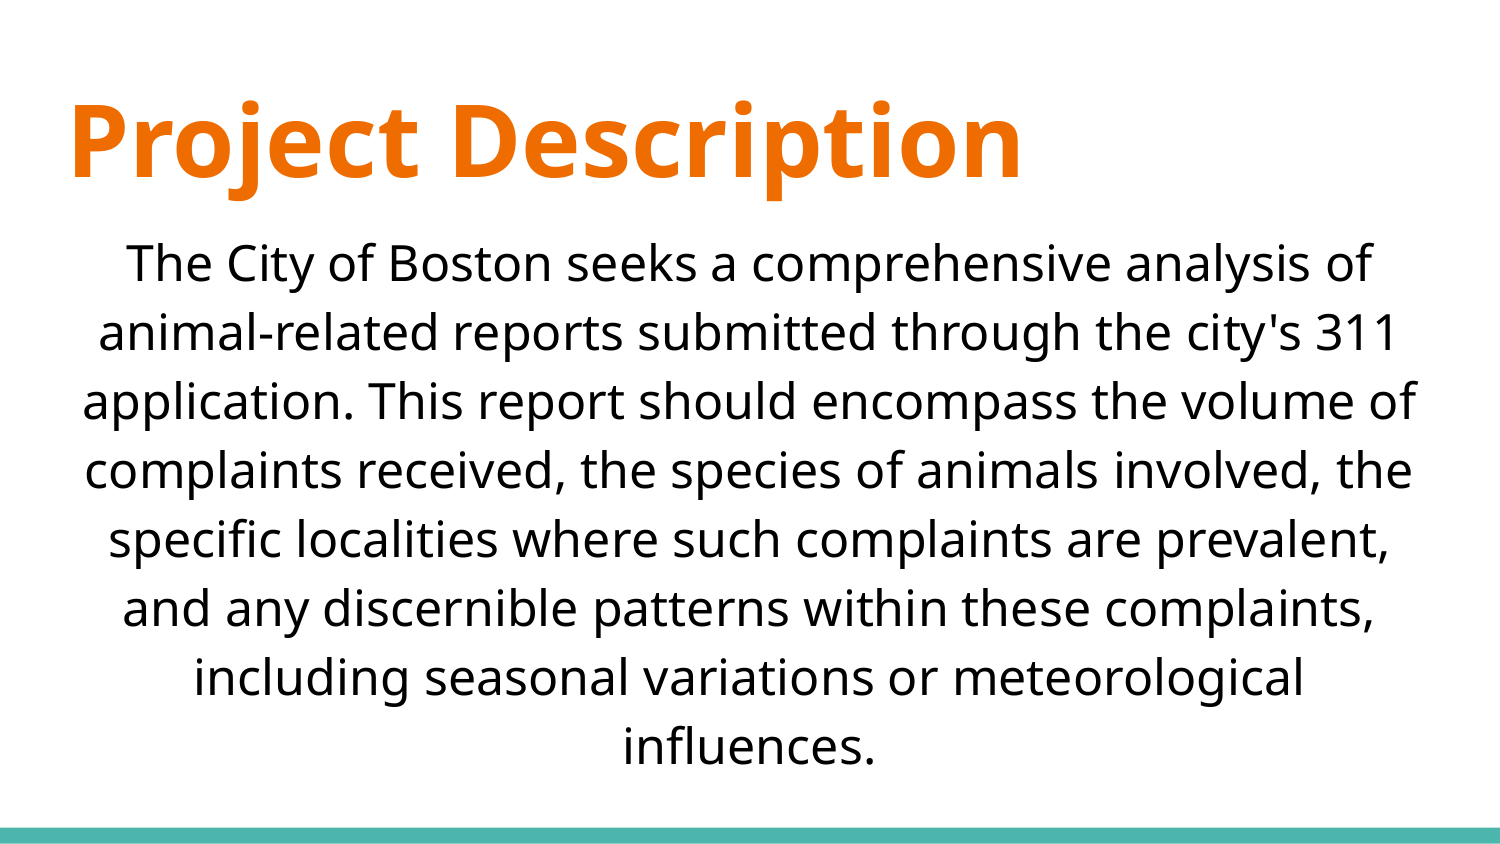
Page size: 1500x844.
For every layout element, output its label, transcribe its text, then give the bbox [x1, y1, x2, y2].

list The City of Boston seeks a comprehensive analysis of animal-related reports submitted through the city's 311 application. This report should encompass the volume of complaints received, the species of animals involved, the specific localities where such complaints are prevalent, and any discernible patterns within these complaints, including seasonal variations or meteorological influences. [51, 207, 1449, 750]
title Project Description [51, 61, 1449, 178]
